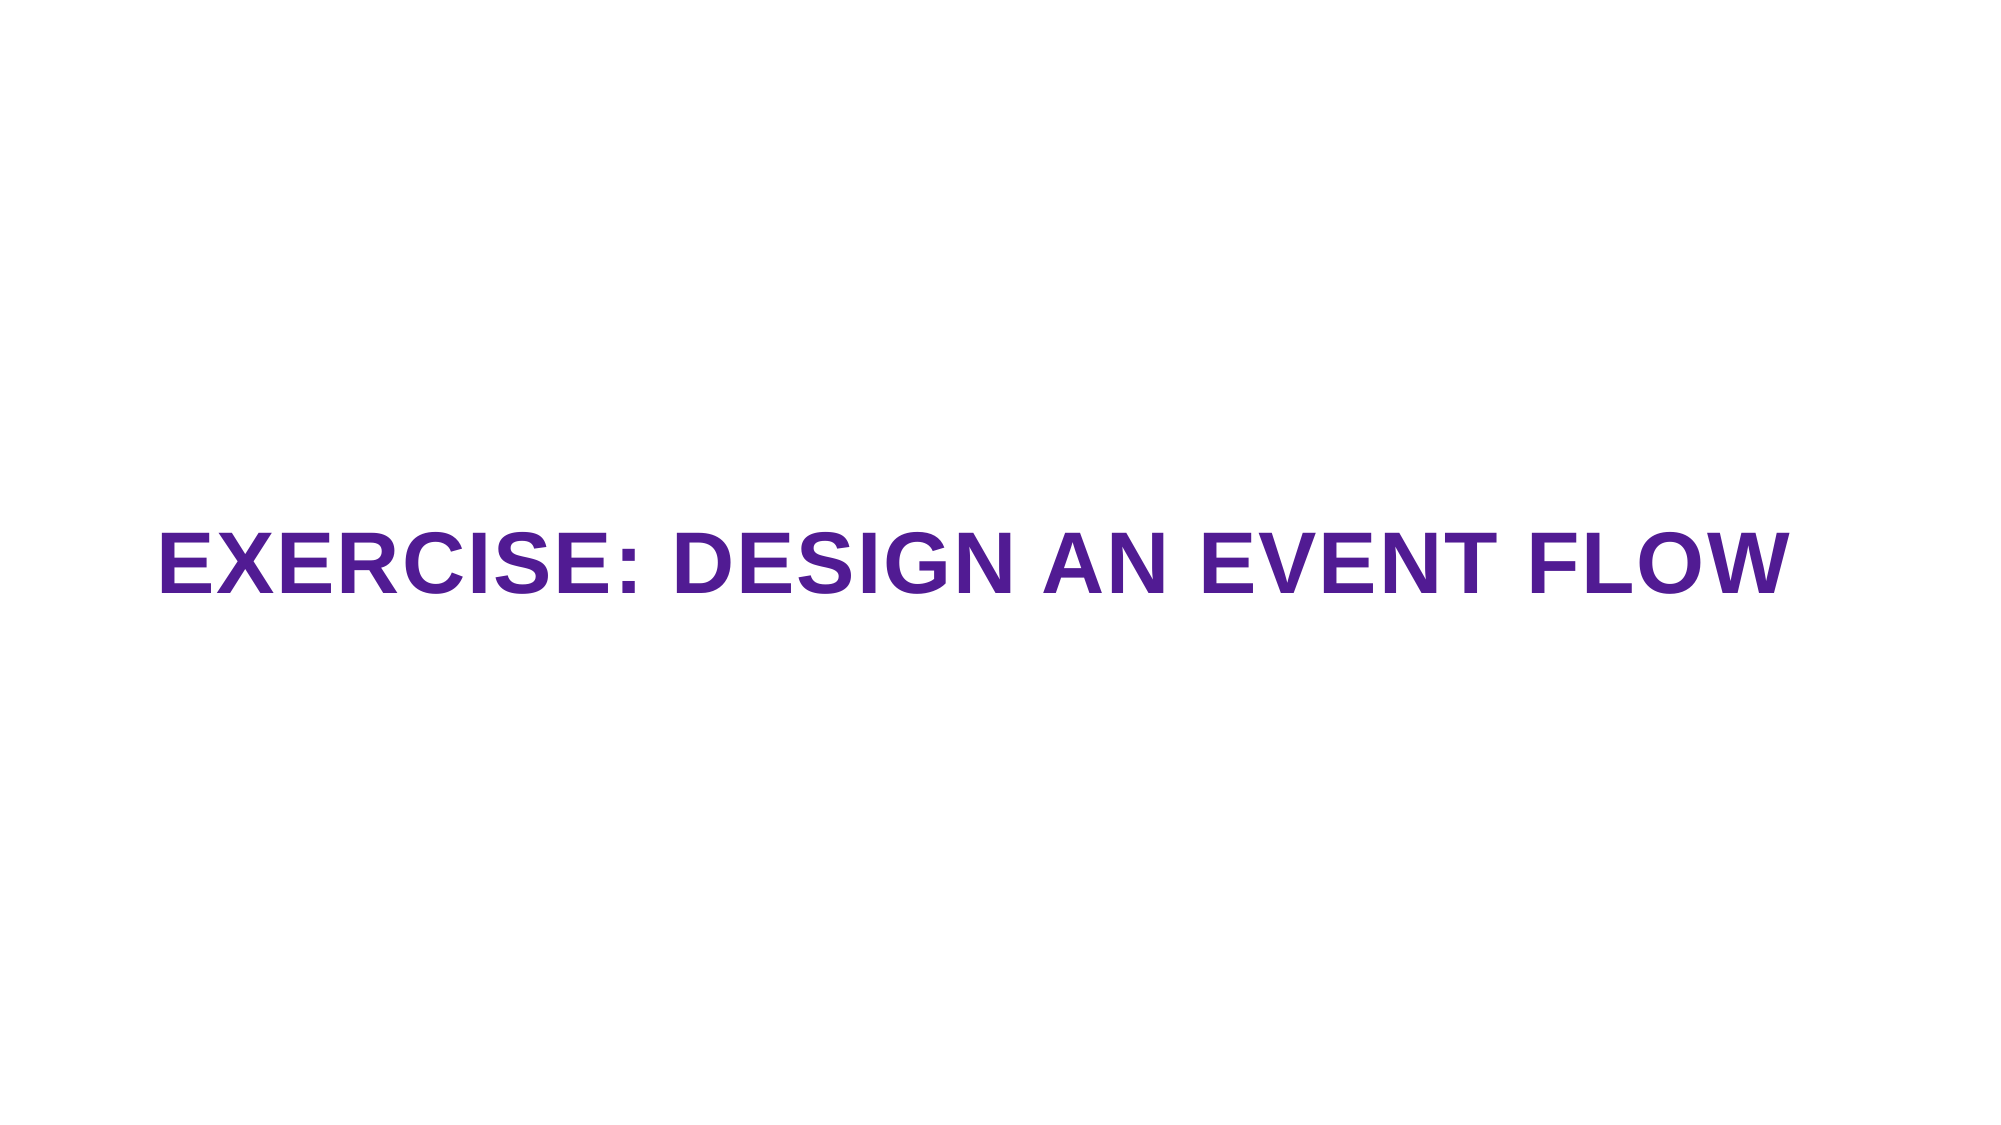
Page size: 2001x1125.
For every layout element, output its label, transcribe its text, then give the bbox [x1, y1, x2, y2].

title EXERCISE: DESIGN AN EVENT FLOW [141, 336, 1864, 794]
